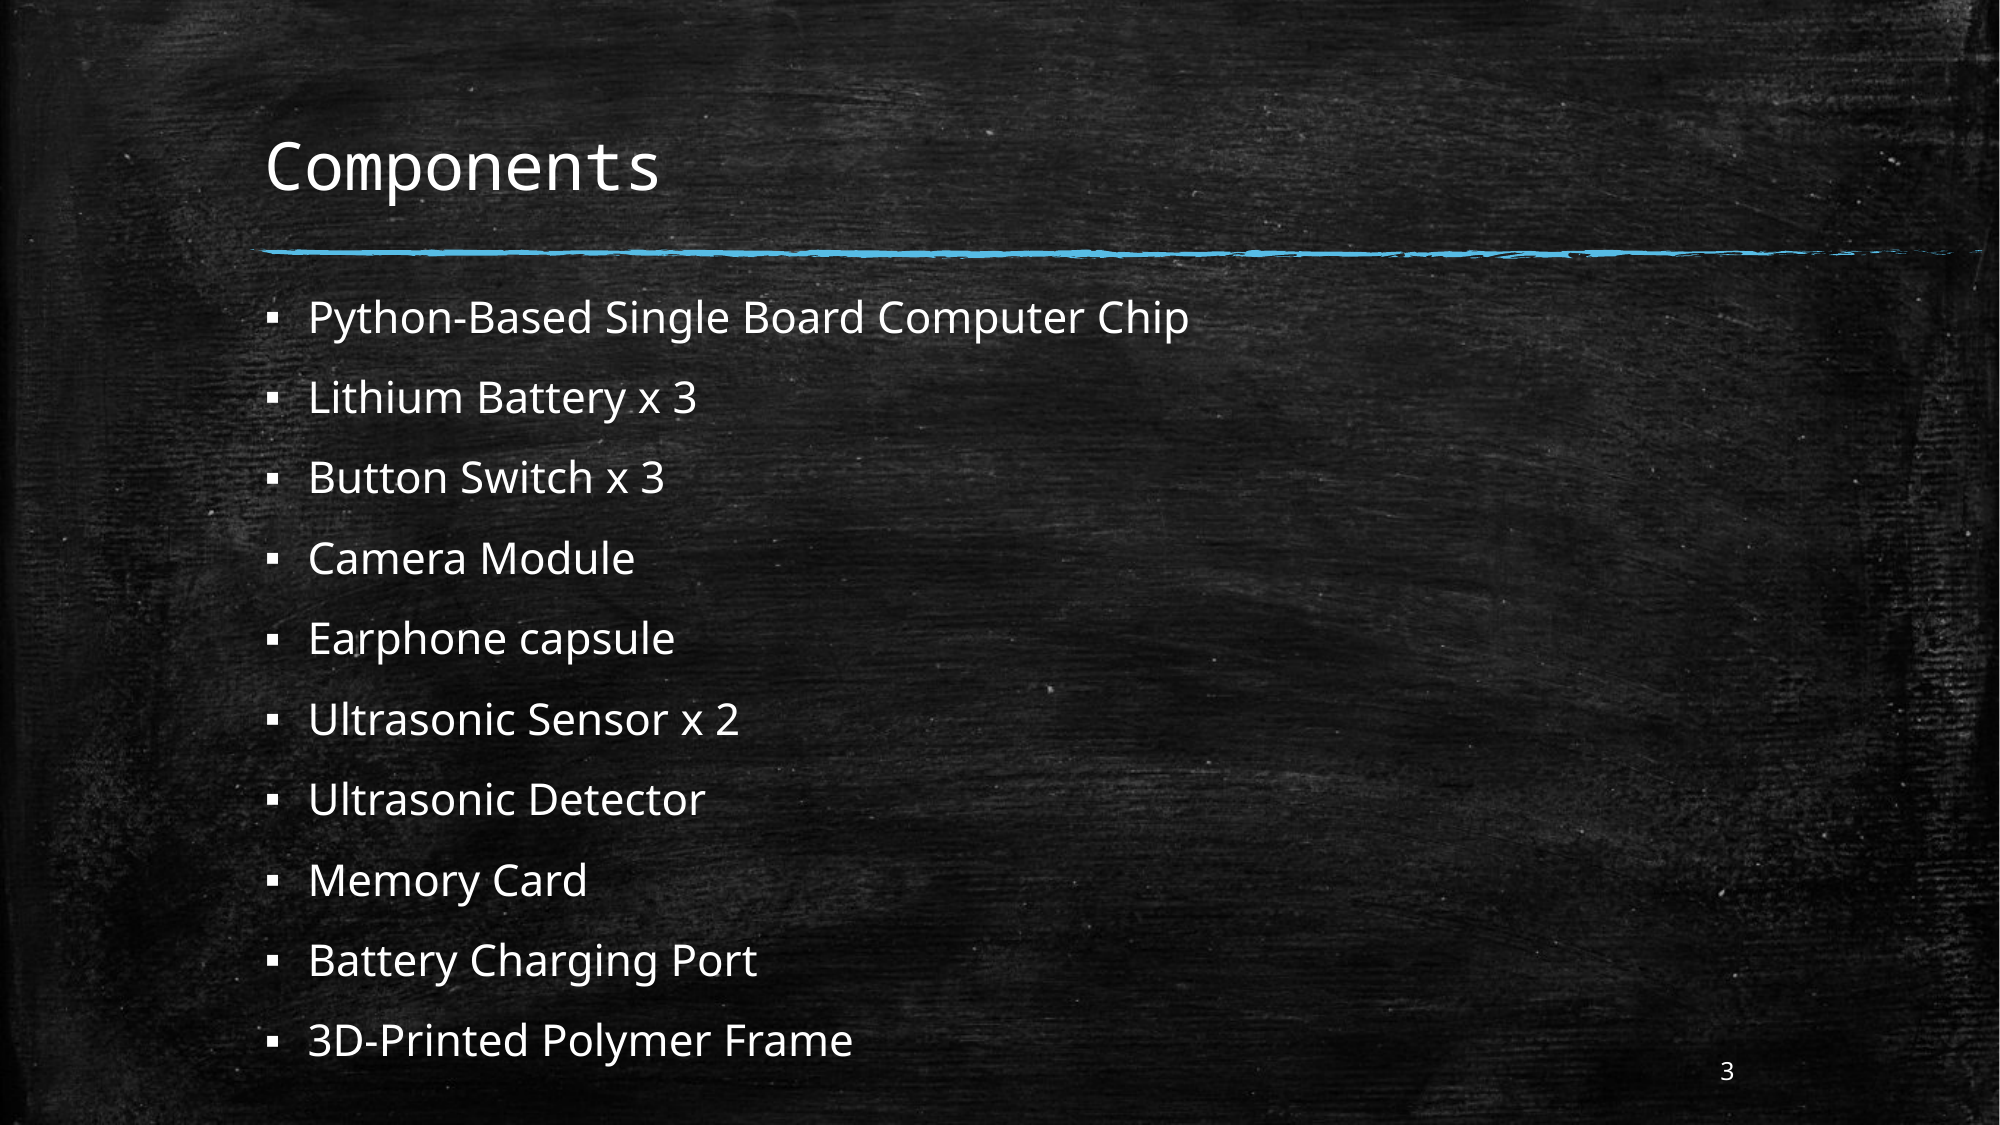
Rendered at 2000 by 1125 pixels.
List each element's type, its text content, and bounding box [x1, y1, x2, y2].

slide_number 3 [1562, 1050, 1750, 1096]
title Components [249, 45, 1750, 213]
list Python-Based Single Board Computer Chip Lithium Battery x 3 Button Switch x 3 Camera Module Earphone capsule Ultrasonic Sensor x 2 Ultrasonic Detector Memory Card Battery Charging Port 3D-Printed Polymer Frame [249, 287, 1750, 1083]
